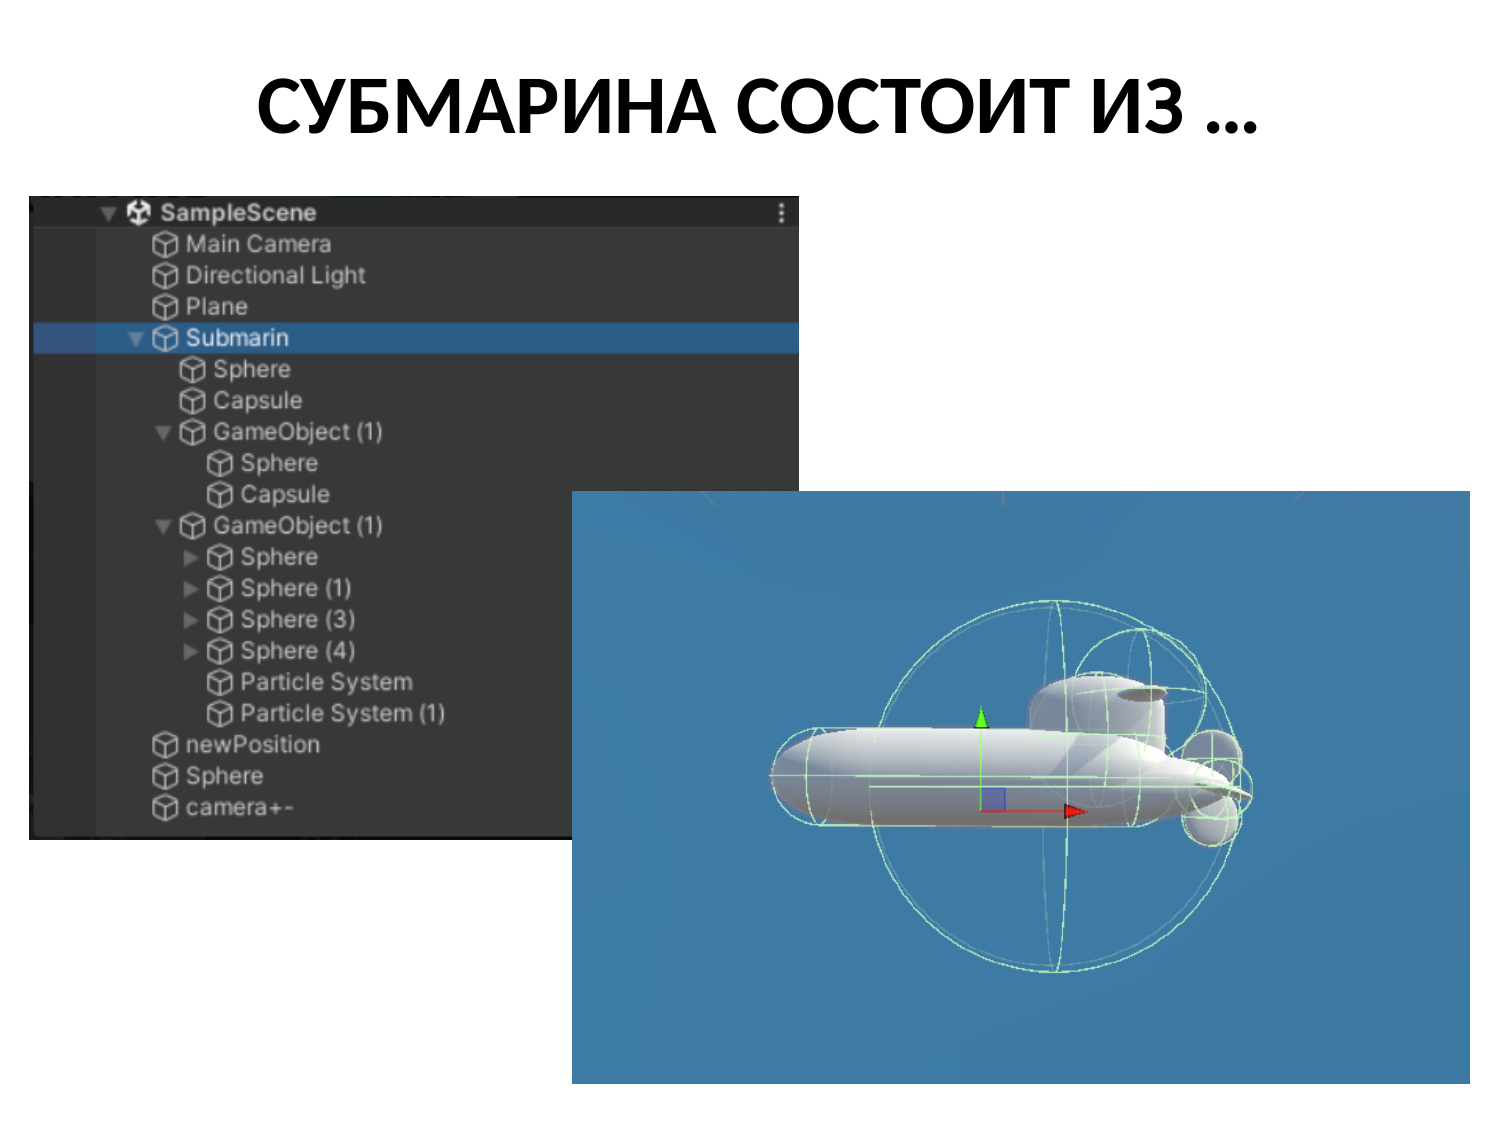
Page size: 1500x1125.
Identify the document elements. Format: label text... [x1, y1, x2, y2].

picture [29, 196, 1470, 1085]
title Субмарина состоит из … [242, 42, 1294, 197]
